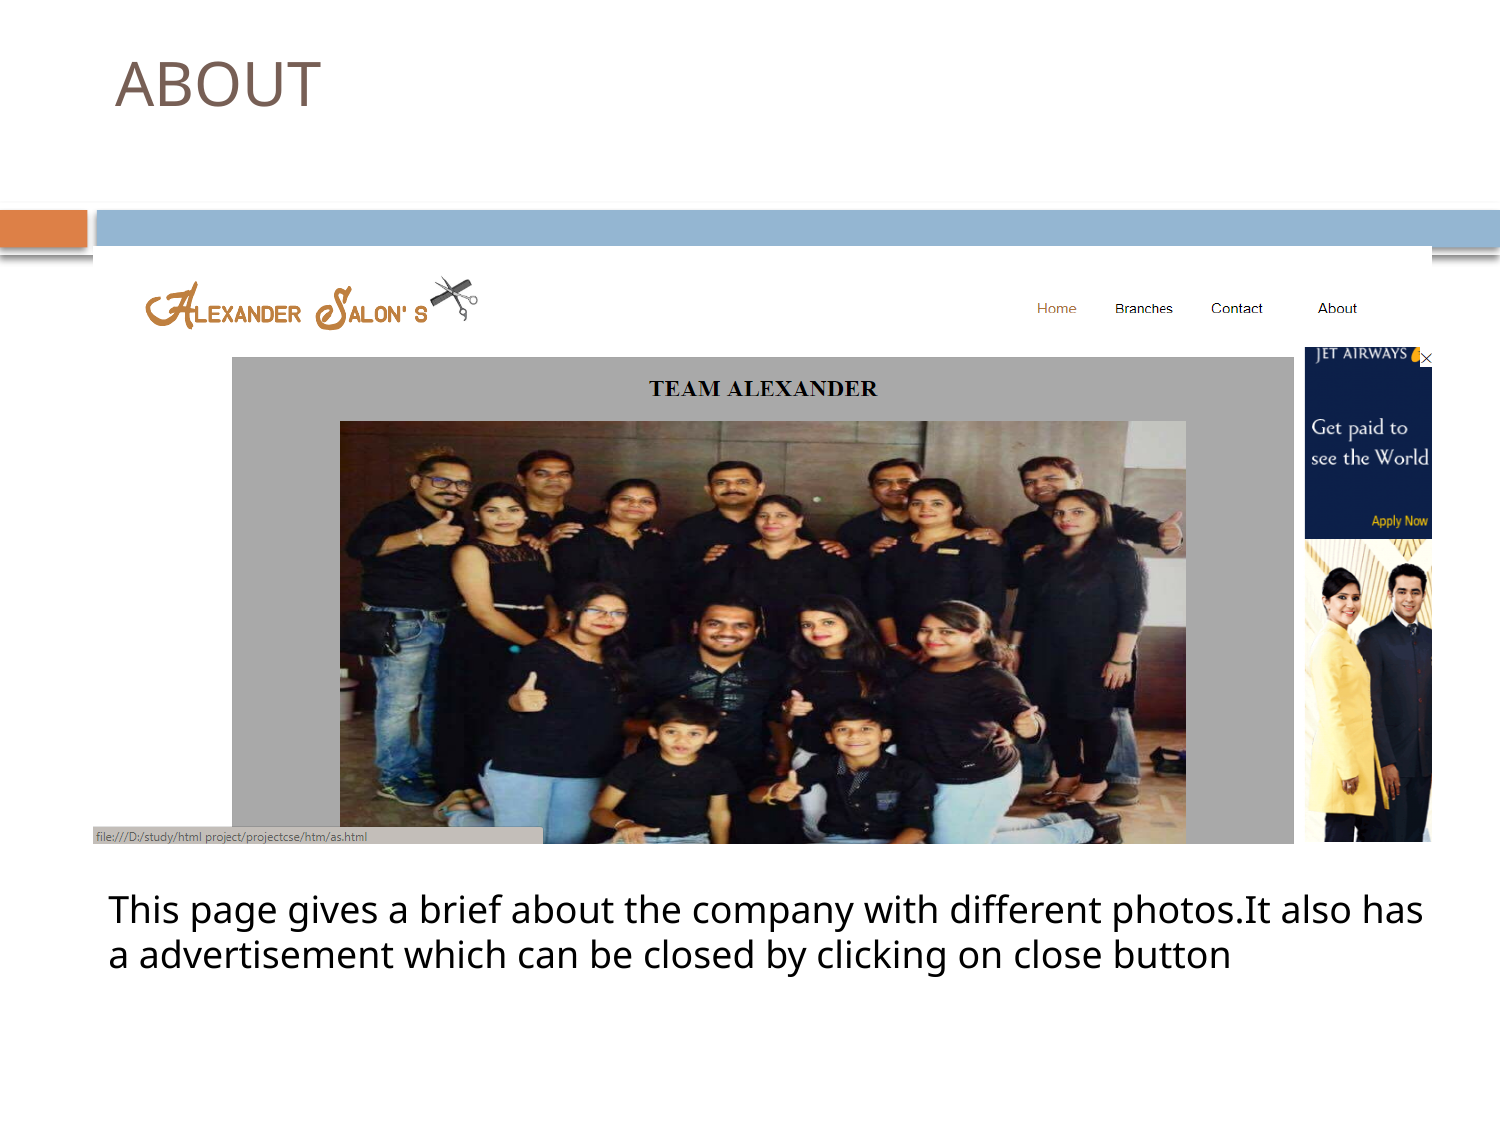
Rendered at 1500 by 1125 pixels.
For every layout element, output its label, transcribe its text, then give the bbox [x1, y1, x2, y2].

text_box This page gives a brief about the company with different photos.It also has a advertisement which can be closed by clicking on close button [93, 878, 1442, 984]
title ABOUT [100, 37, 1438, 200]
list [93, 245, 1432, 844]
